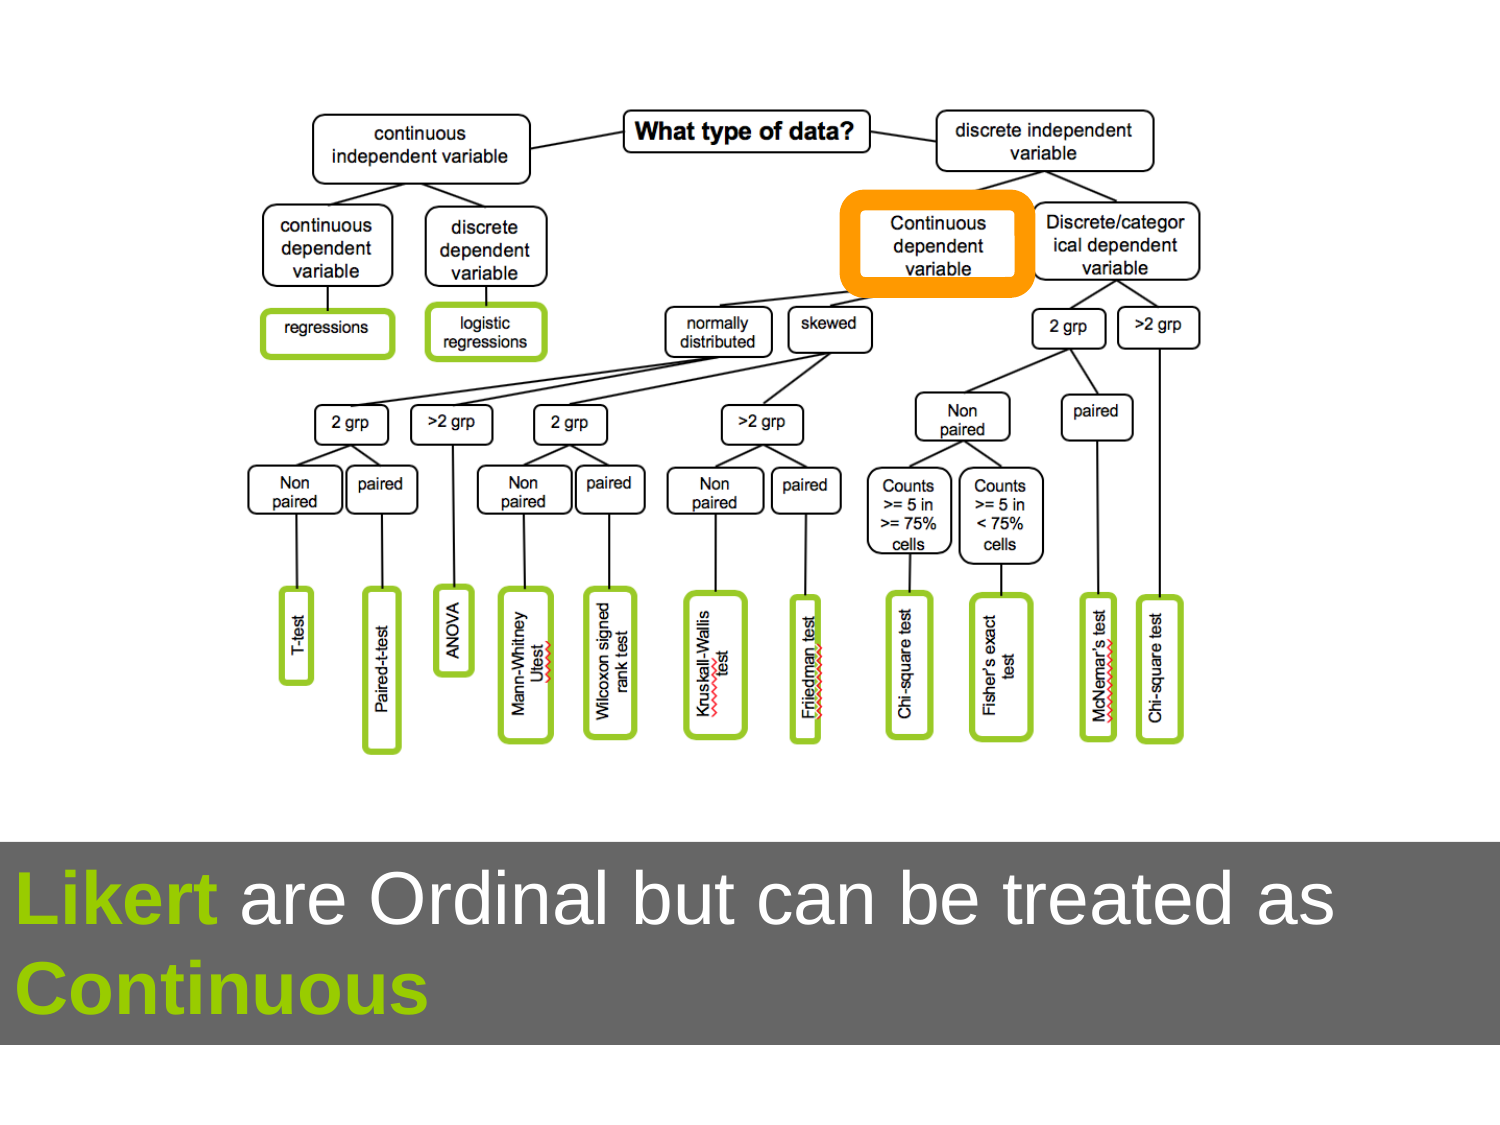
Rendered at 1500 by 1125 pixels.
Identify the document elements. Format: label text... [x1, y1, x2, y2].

picture [237, 74, 1213, 805]
text_box Likert are Ordinal but can be treated as Continuous [0, 841, 1500, 1045]
